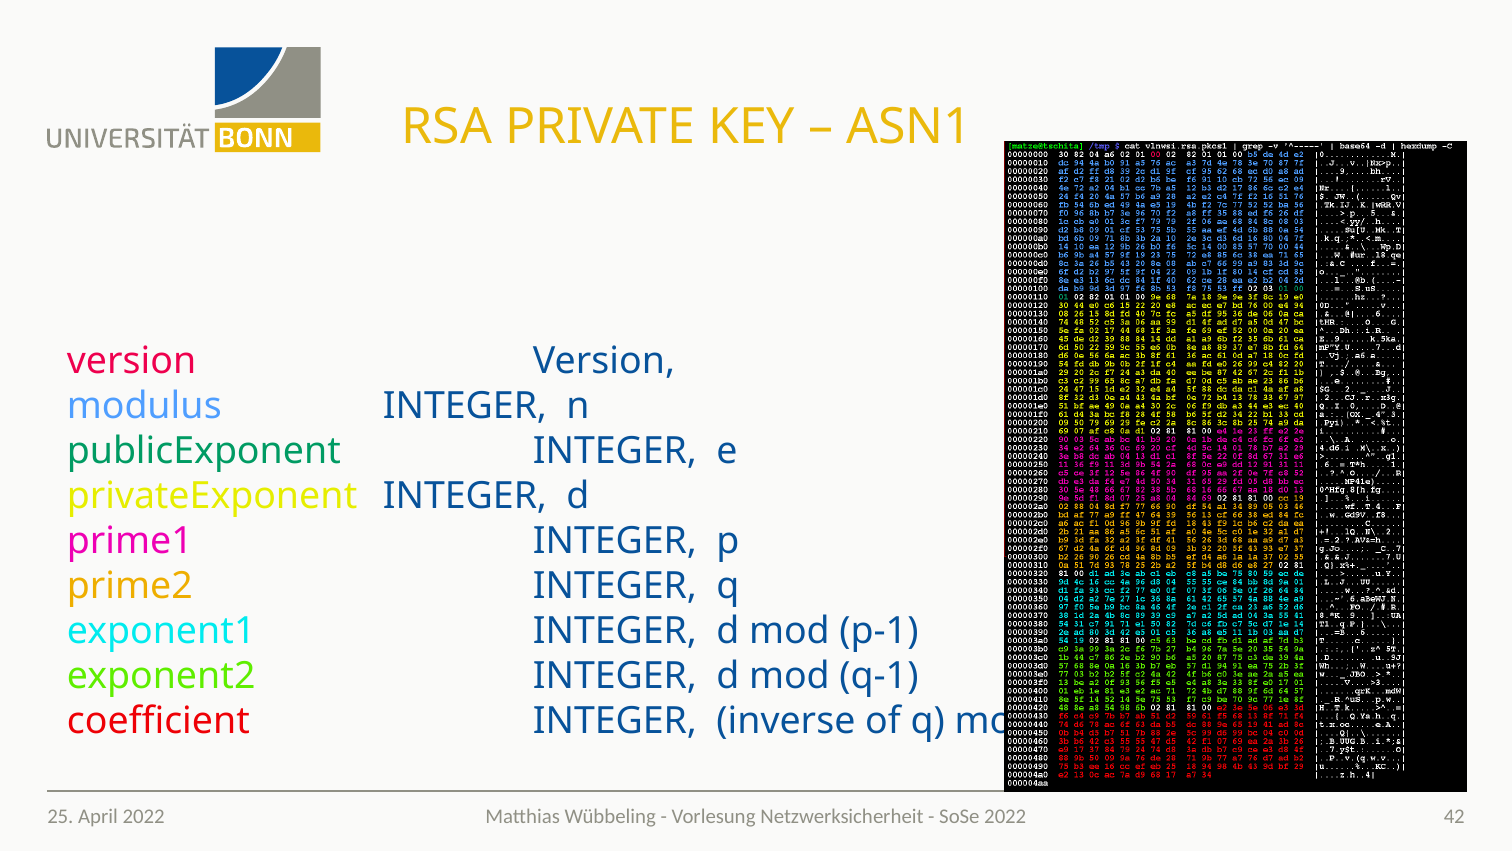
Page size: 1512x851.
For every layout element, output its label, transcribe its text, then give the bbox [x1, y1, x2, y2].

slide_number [47, 791, 189, 839]
slide_number 42 [1370, 798, 1465, 839]
footer Matthias Wübbeling - Vorlesung Netzwerksicherheit - SoSe 2022 [342, 791, 1170, 839]
picture [1003, 141, 1468, 792]
title RSA Private Key – ASN1 [401, 47, 1465, 154]
list version Version, modulus INTEGER, n publicExponent INTEGER, e privateExponent INTEGER, d prime1 INTEGER, p prime2 INTEGER, q exponent1 INTEGER, d mod (p-1) exponent2 INTEGER, d mod (q-1) coefficient INTEGER, (inverse of q) mod p [47, 200, 998, 745]
